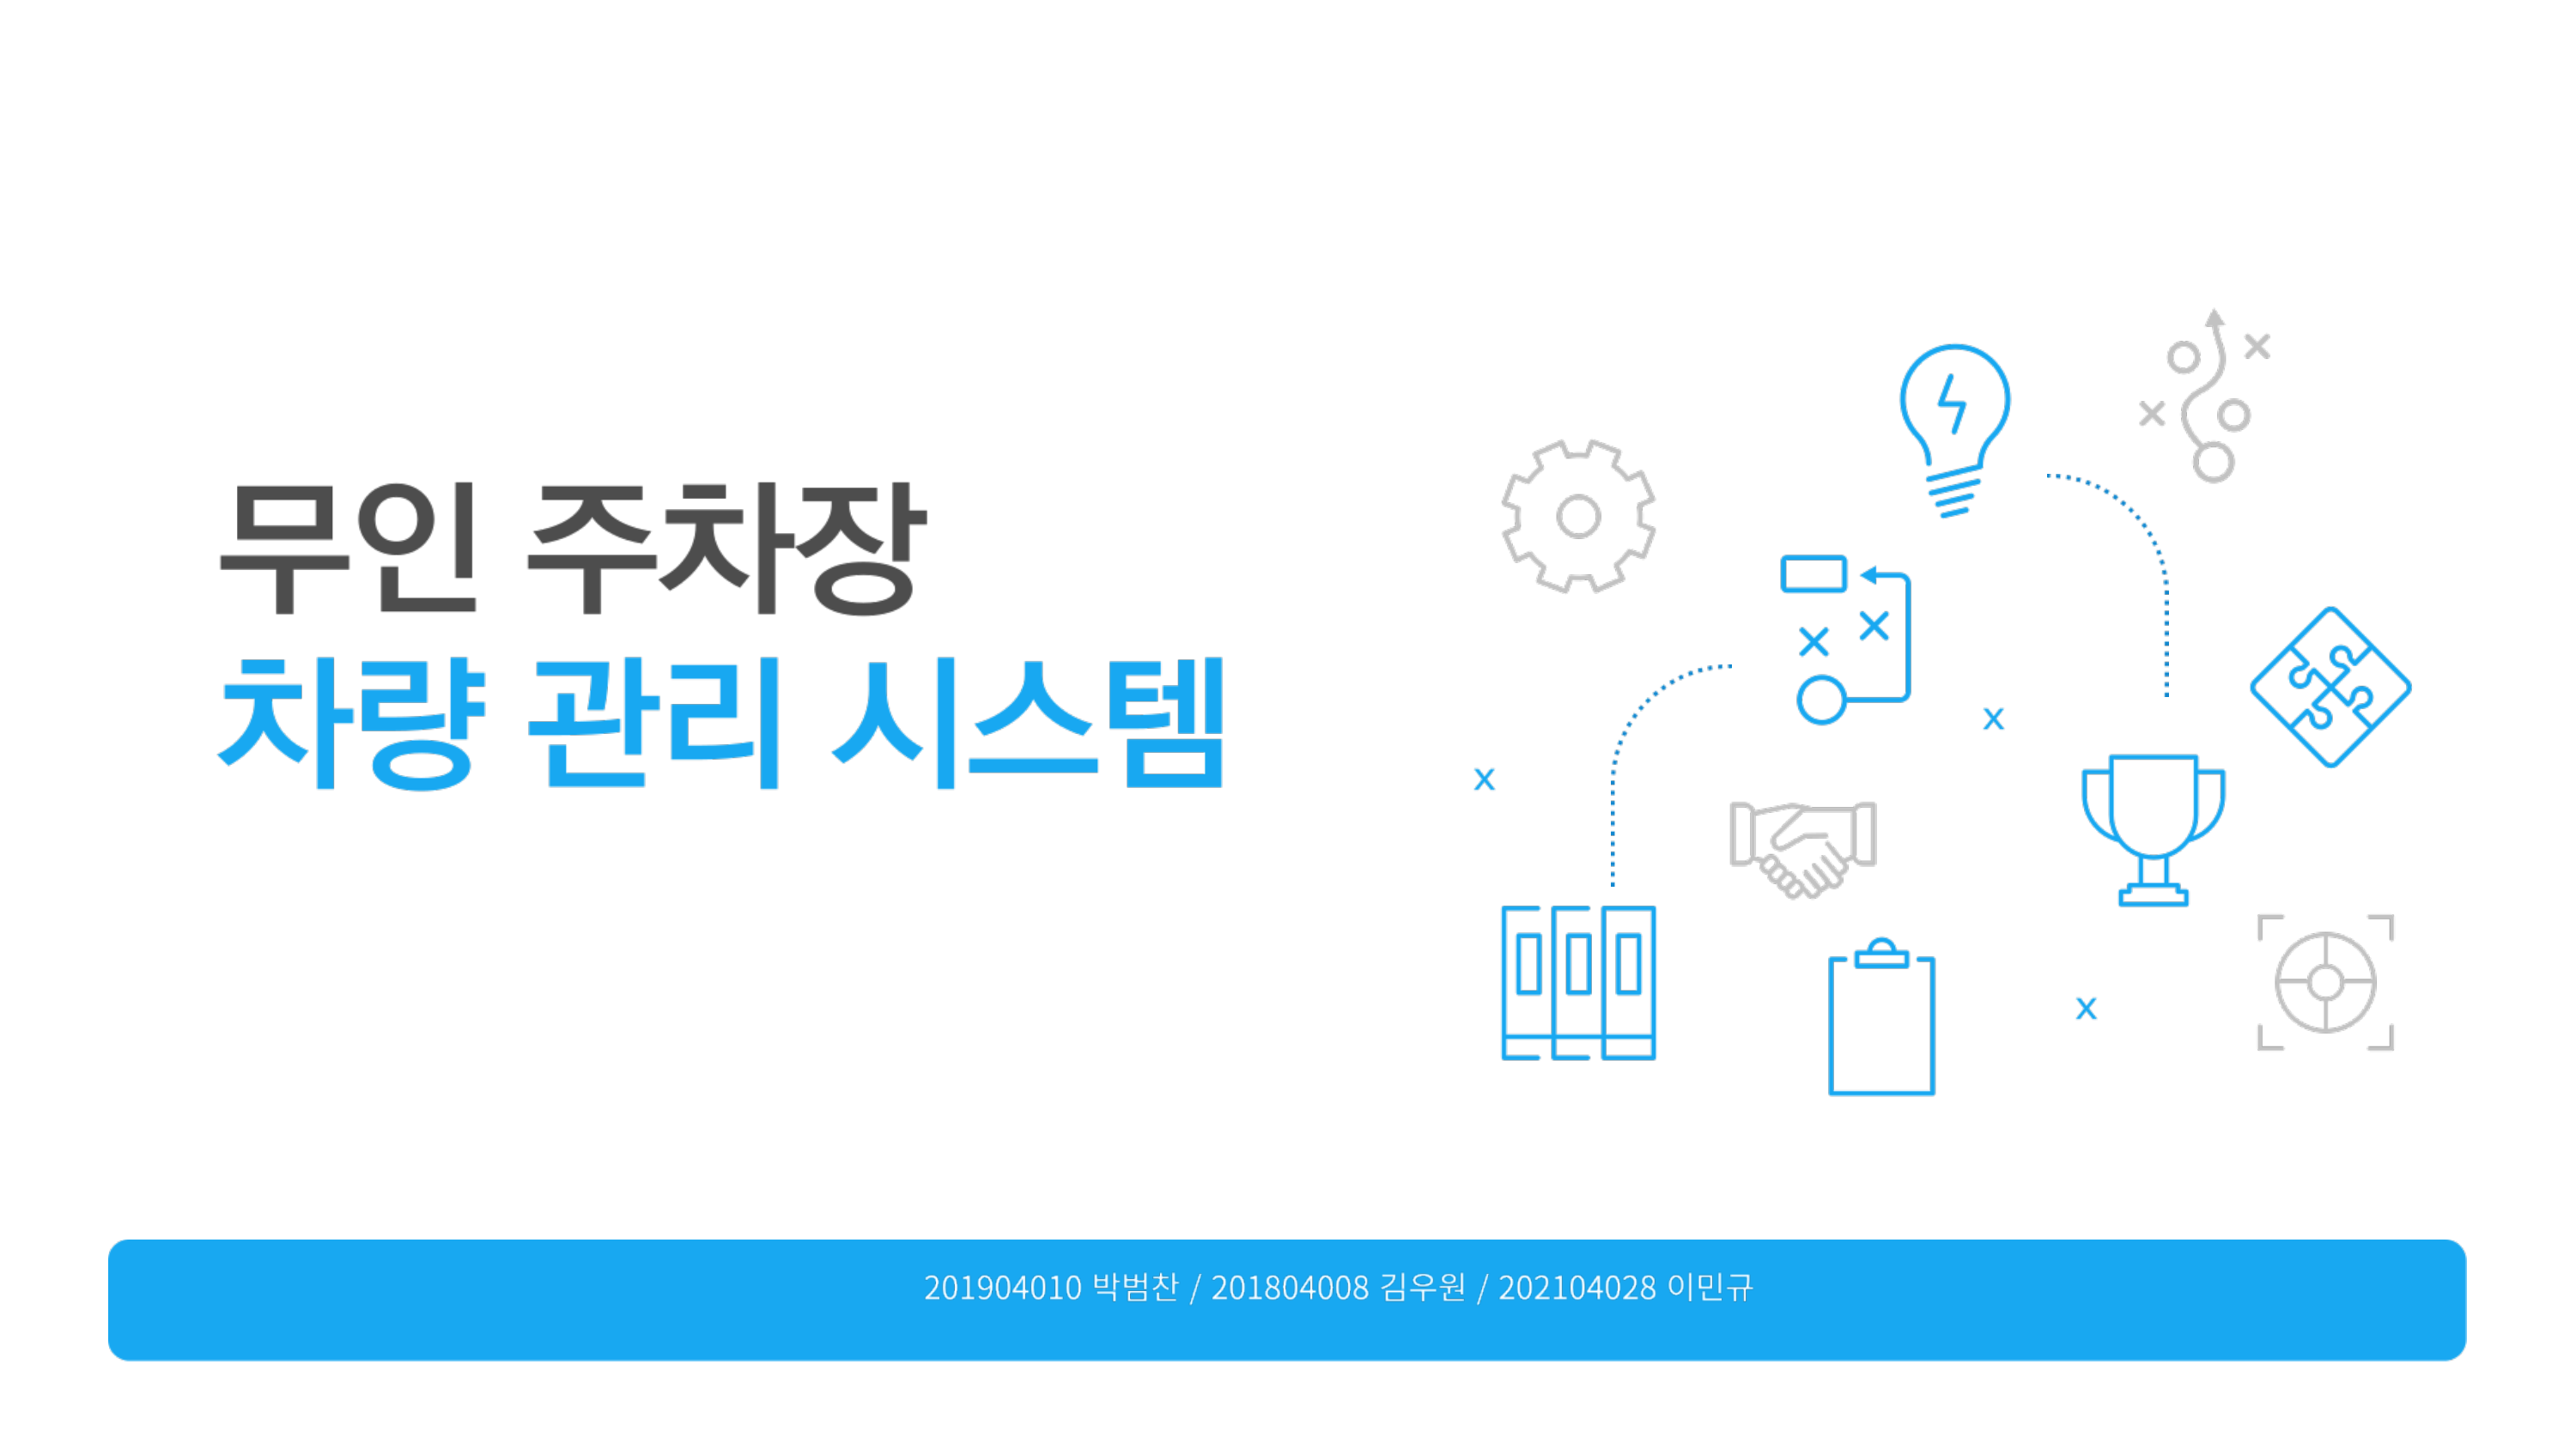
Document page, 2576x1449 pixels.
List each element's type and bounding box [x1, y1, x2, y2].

text_box [2230, 887, 2422, 1079]
picture [172, 385, 1352, 960]
picture [1402, 721, 1561, 841]
text_box [1469, 874, 1688, 1093]
text_box [1701, 749, 1906, 954]
picture [1911, 660, 2069, 781]
picture [914, 1255, 1785, 1339]
text_box [1469, 408, 1688, 627]
text_box [1769, 904, 1995, 1130]
text_box [1610, 664, 1732, 887]
text_box [108, 1239, 2467, 1361]
text_box [1726, 520, 1966, 747]
text_box [1832, 308, 2075, 555]
text_box [2217, 573, 2445, 802]
text_box [2047, 724, 2262, 938]
picture [2004, 950, 2163, 1070]
text_box [2080, 270, 2331, 522]
text_box [2047, 474, 2169, 697]
